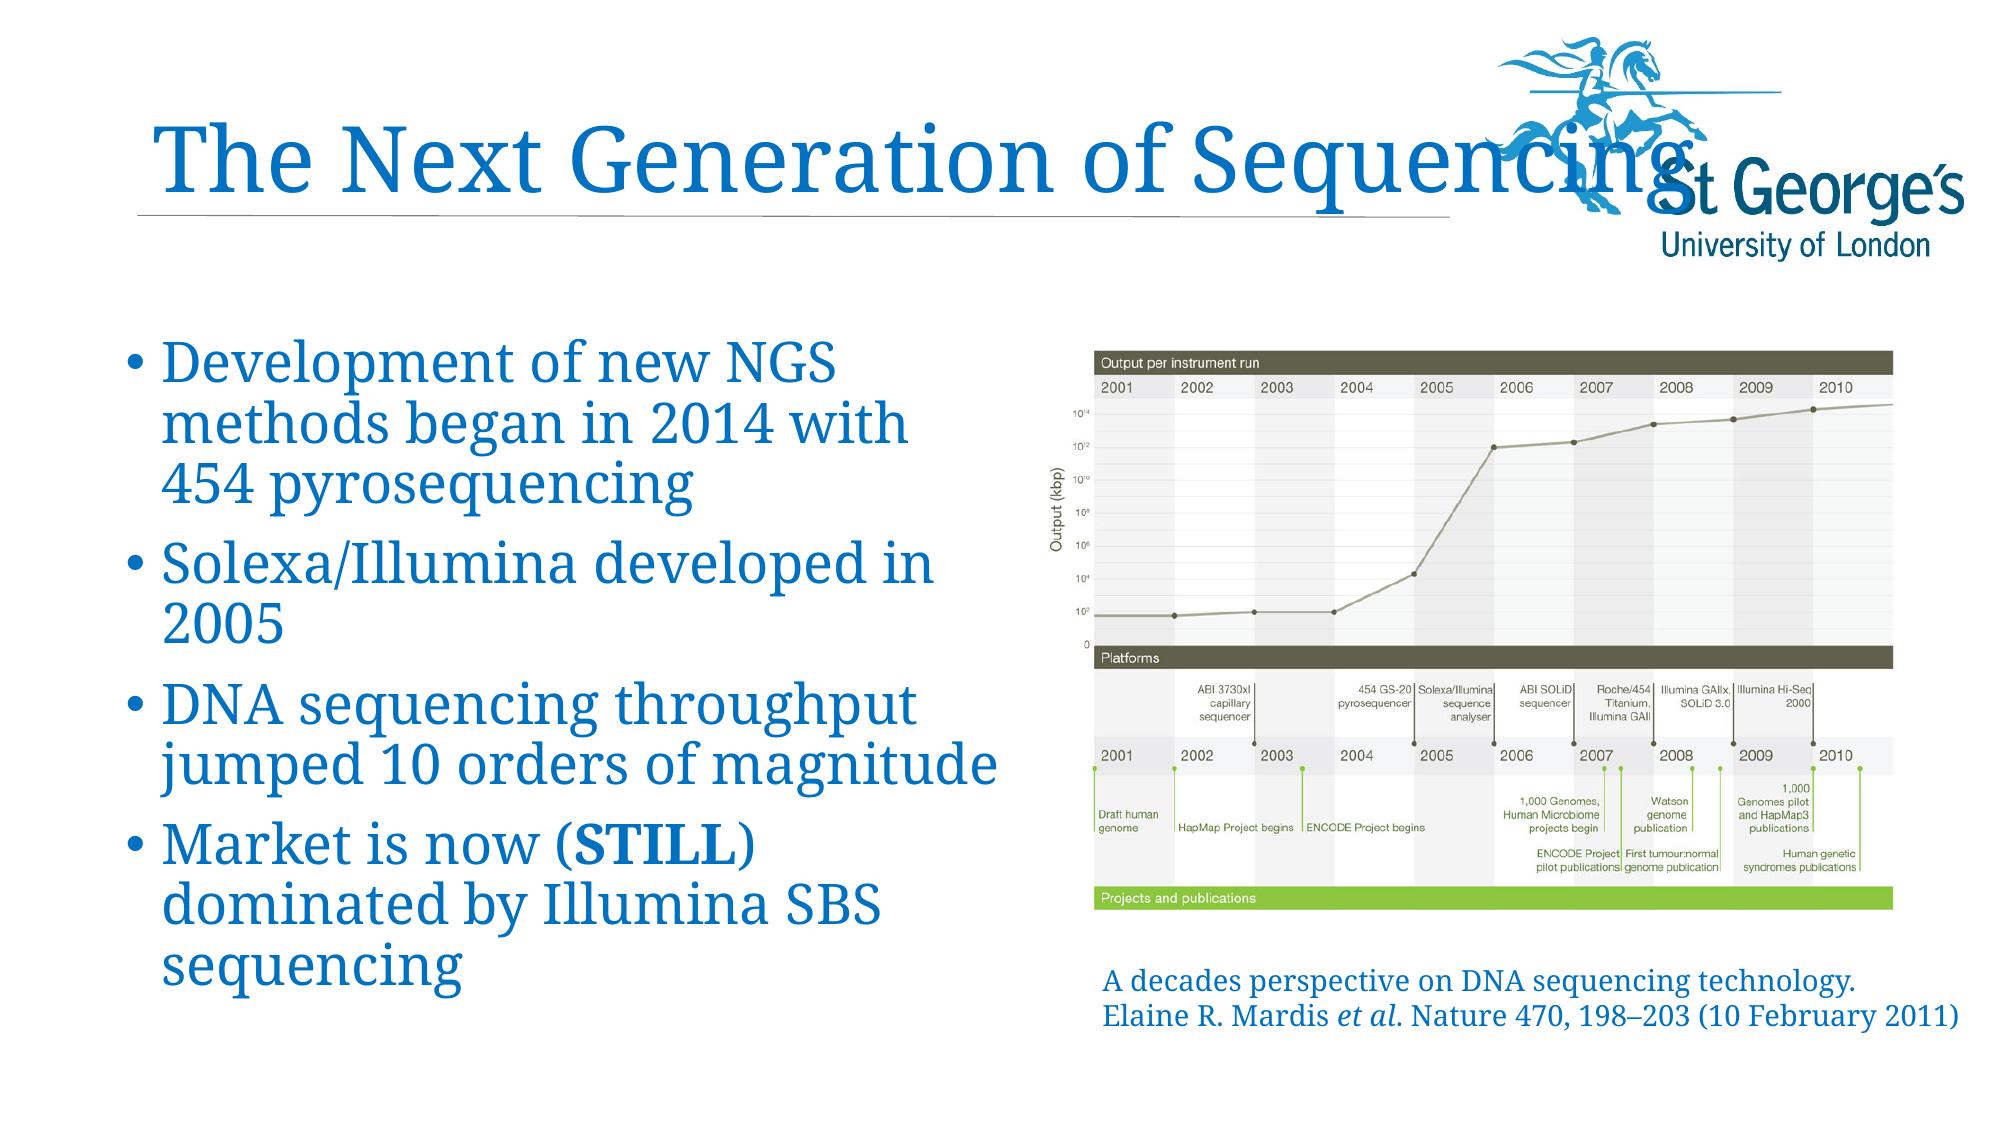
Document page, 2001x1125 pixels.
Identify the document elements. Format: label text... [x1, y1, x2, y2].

text_box A decades perspective on DNA sequencing technology. Elaine R. Mardis et al. Nature 470, 198–203 (10 February 2011) [1012, 955, 2000, 1040]
picture [1485, 37, 1964, 262]
list Development of new NGS methods began in 2014 with 454 pyrosequencing Solexa/Illumina developed in 2005 DNA sequencing throughput jumped 10 orders of magnitude Market is now (STILL) dominated by Illumina SBS sequencing [110, 327, 1022, 1041]
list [1049, 350, 1900, 910]
title The Next Generation of Sequencing [137, 54, 1863, 272]
